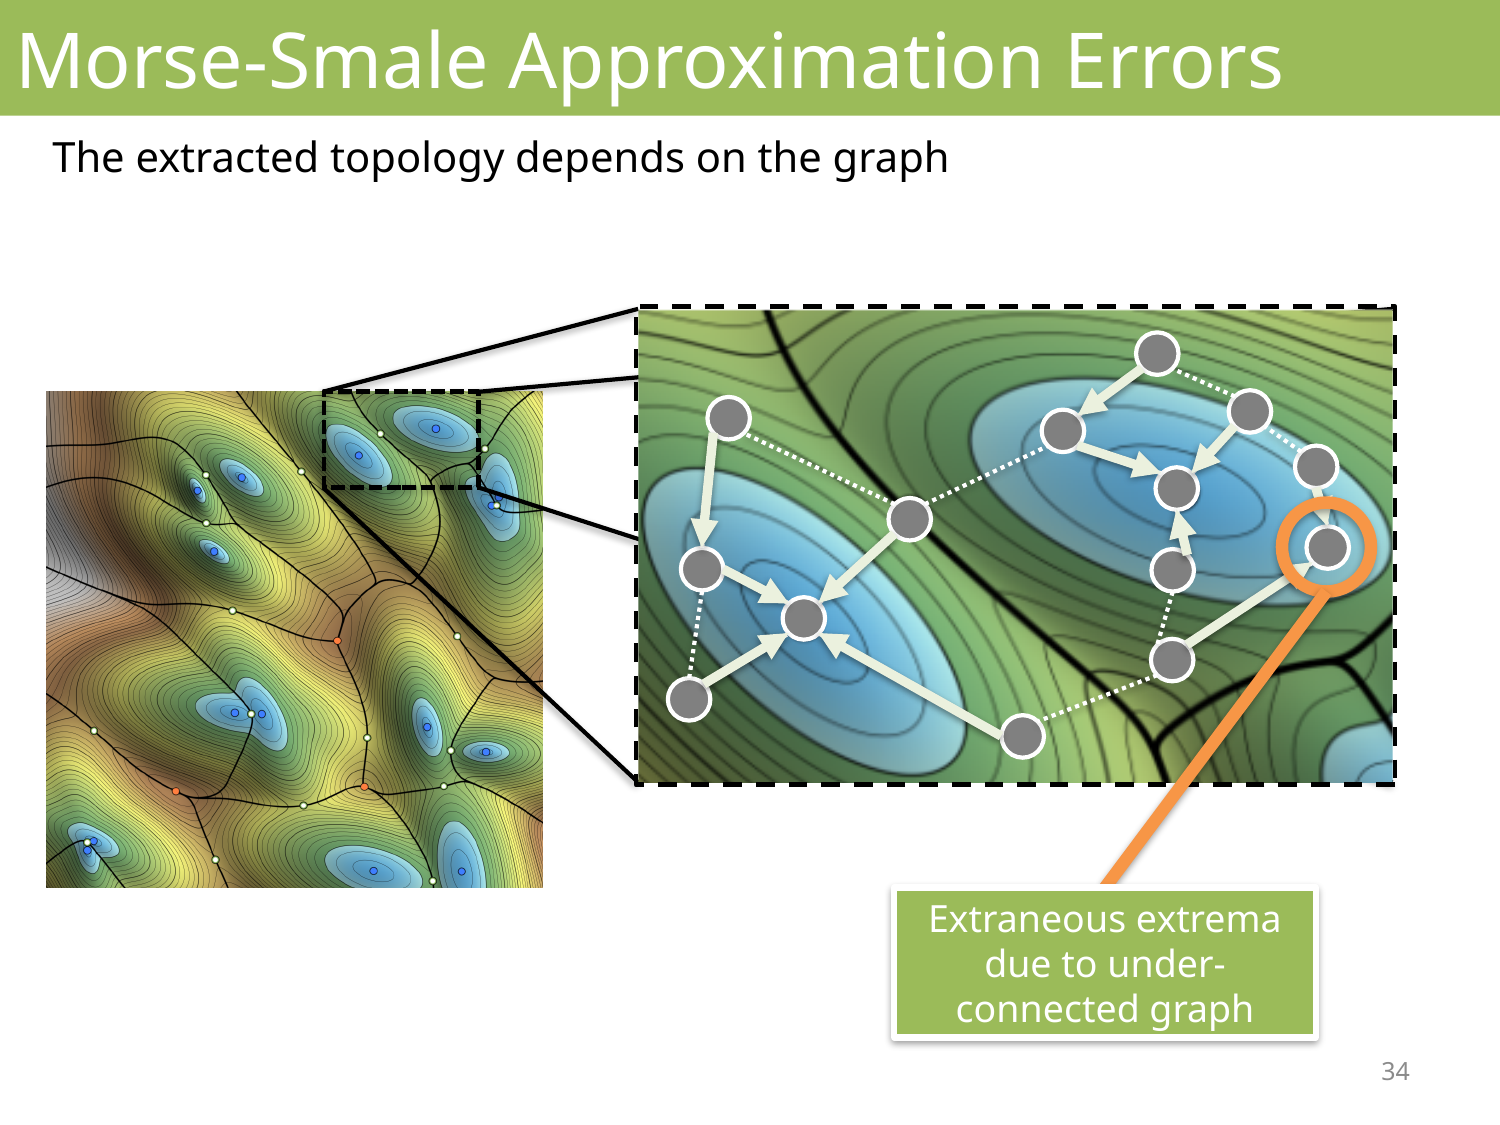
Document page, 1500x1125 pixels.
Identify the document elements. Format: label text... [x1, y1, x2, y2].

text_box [322, 308, 636, 783]
text_box Extraneous extrema due to under-connected graph [891, 884, 1319, 1041]
picture [46, 391, 543, 888]
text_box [701, 367, 1328, 737]
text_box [1104, 591, 1327, 888]
title Morse-Smale Approximation Errors [0, 0, 1500, 115]
slide_number 34 [1074, 1042, 1425, 1103]
text_box The extracted topology depends on the graph [0, 115, 1500, 188]
picture [637, 308, 1393, 783]
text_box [688, 368, 699, 737]
